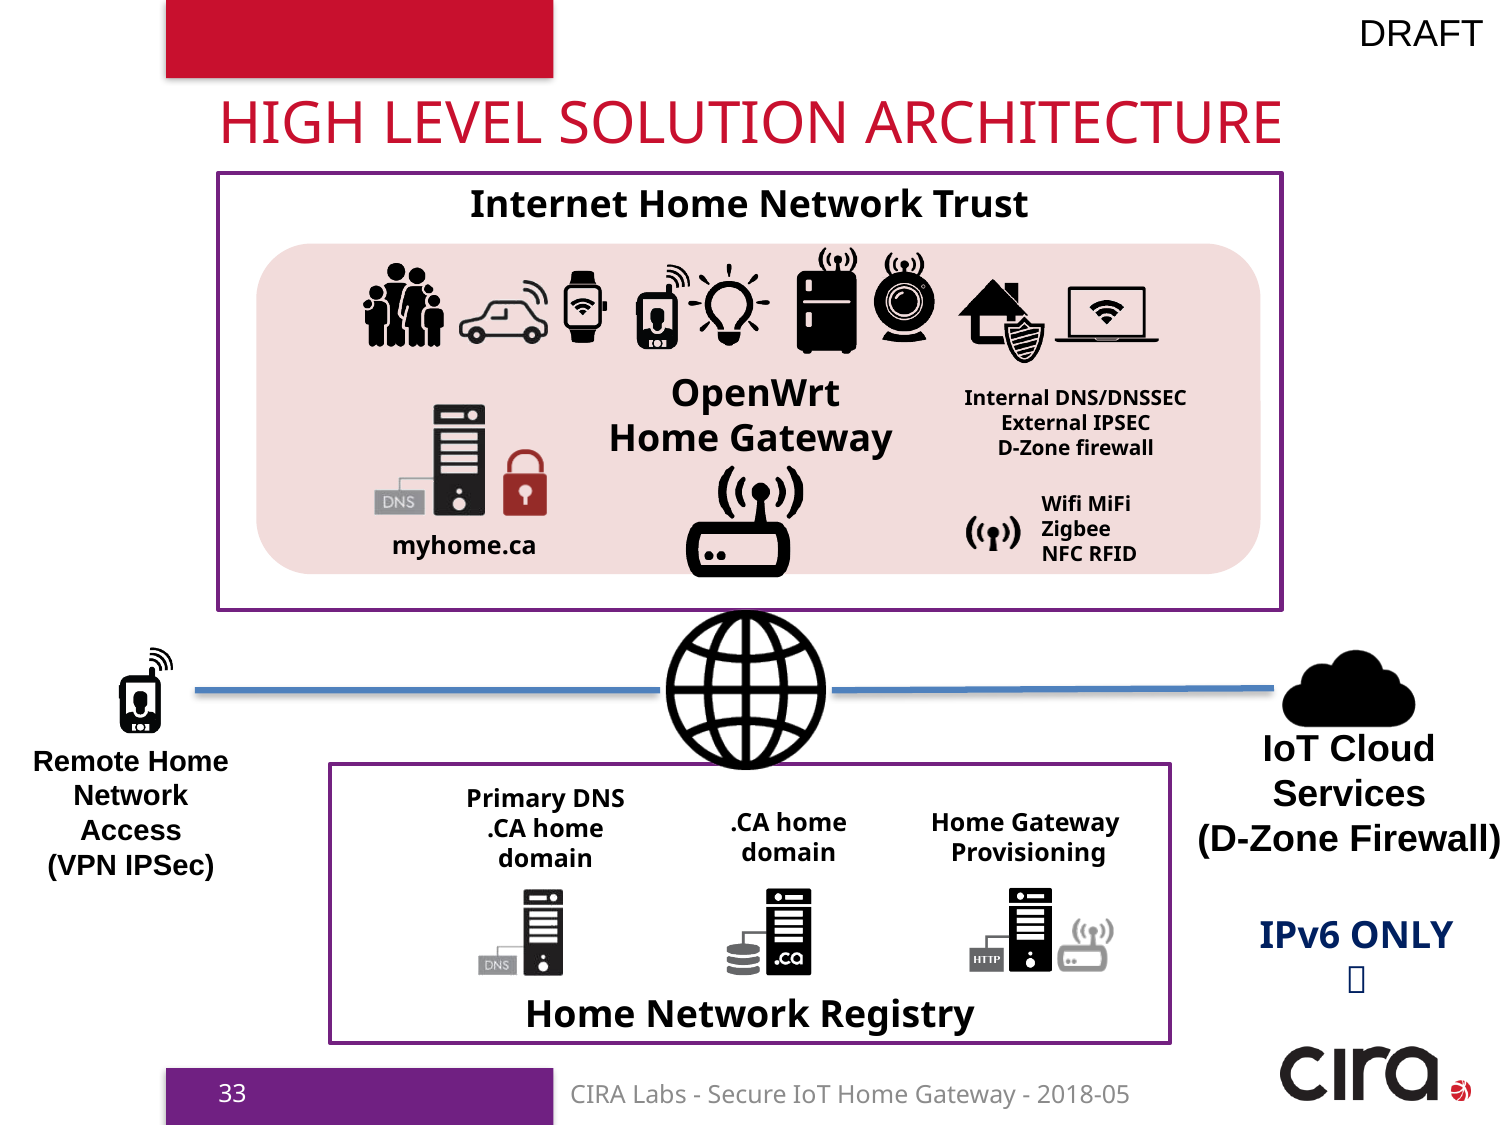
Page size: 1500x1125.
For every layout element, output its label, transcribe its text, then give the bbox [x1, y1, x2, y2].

text_box Home Gateway Provisioning [916, 798, 1142, 874]
text_box Internal DNS/DNSSEC External IPSEC D-Zone firewall [949, 377, 1202, 467]
picture [96, 641, 196, 739]
text_box Primary DNS .CA home domain [430, 775, 661, 880]
picture [964, 882, 1117, 977]
text_box myhome.ca [377, 526, 552, 567]
slide_number 33 [203, 1064, 554, 1125]
picture [487, 444, 563, 520]
title High Level SOLUTION Architecture [203, 78, 1422, 266]
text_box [354, 243, 1050, 370]
text_box Remote Home Network Access (VPN IPSec) [5, 734, 257, 889]
picture [1273, 612, 1426, 764]
picture [678, 455, 811, 587]
text_box Wifi MiFi Zigbee NFC RFID [1026, 483, 1183, 574]
picture [659, 604, 833, 777]
picture [962, 509, 1025, 551]
picture [719, 882, 818, 981]
text_box Internet Home Network Trust [216, 171, 1284, 612]
text_box .CA home domain [679, 798, 899, 874]
text_box IoT Cloud Services (D-Zone Firewall) [1182, 716, 1500, 866]
footer CIRA Labs - Secure IoT Home Gateway - 2018-05 [555, 1066, 1312, 1125]
picture [374, 404, 485, 517]
picture [1280, 1046, 1471, 1101]
picture [477, 889, 564, 977]
text_box IPv6 ONLY  [1244, 903, 1469, 1009]
text_box Home Network Registry [328, 762, 1172, 1045]
picture [1052, 260, 1161, 368]
